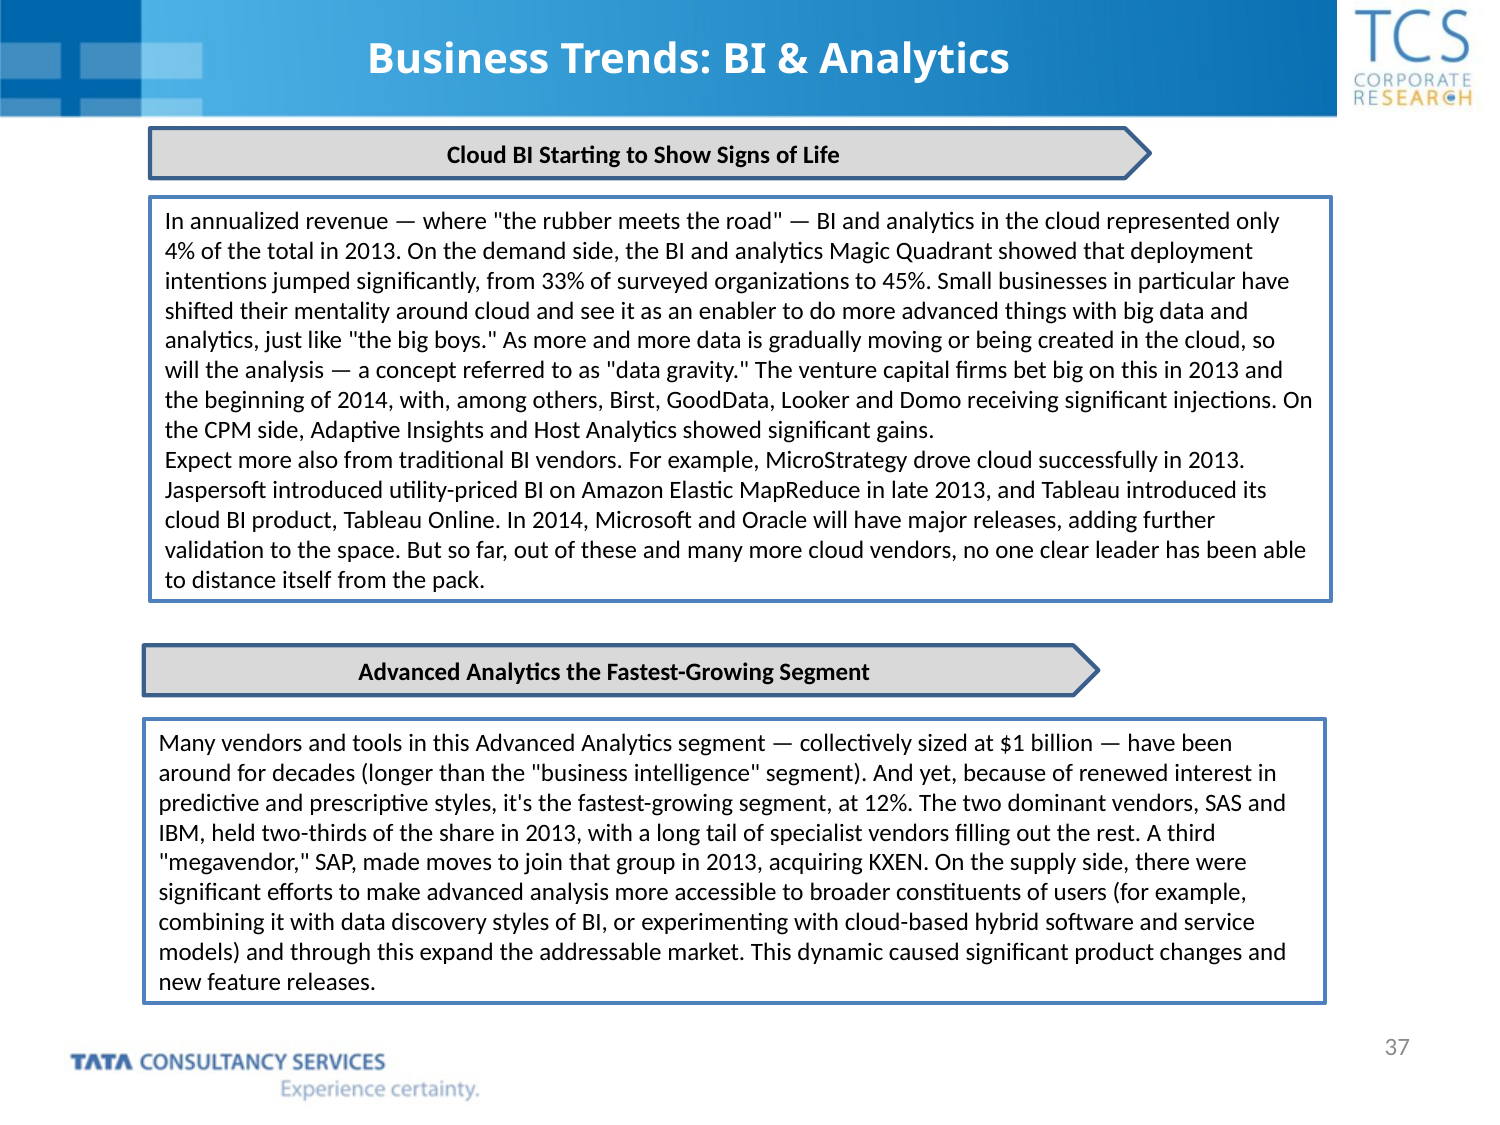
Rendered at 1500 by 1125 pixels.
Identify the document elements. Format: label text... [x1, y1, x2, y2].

text_box Business Trends: BI & Analytics [352, 24, 1026, 90]
text_box In annualized revenue — where "the rubber meets the road" — BI and analytics in the cloud represented only 4% of the total in 2013. On the demand side, the BI and analytics Magic Quadrant showed that deployment intentions jumped significantly, from 33% of surveyed organizations to 45%. Small businesses in particular have shifted their mentality around cloud and see it as an enabler to do more advanced things with big data and analytics, just like "the big boys." As more and more data is gradually moving or being created in the cloud, so will the analysis — a concept referred to as "data gravity." The venture capital firms bet big on this in 2013 and the beginning of 2014, with, among others, Birst, GoodData, Looker and Domo receiving significant injections. On the CPM side, Adaptive Insights and Host Analytics showed significant gains. Expect more also from traditional BI vendors. For example, MicroStrategy drove cloud successfully in 2013. Jaspersoft introduced utility-priced BI on Amazon Elastic MapReduce in late 2013, and Tableau introduced its cloud BI product, Tableau Online. In 2014, Microsoft and Oracle will have major releases, adding further validation to the space. But so far, out of these and many more cloud vendors, no one clear leader has been able to distance itself from the pack. [148, 195, 1333, 603]
text_box Many vendors and tools in this Advanced Analytics segment — collectively sized at $1 billion — have been around for decades (longer than the "business intelligence" segment). And yet, because of renewed interest in predictive and prescriptive styles, it's the fastest-growing segment, at 12%. The two dominant vendors, SAS and IBM, held two-thirds of the share in 2013, with a long tail of specialist vendors filling out the rest. A third "megavendor," SAP, made moves to join that group in 2013, acquiring KXEN. On the supply side, there were significant efforts to make advanced analysis more accessible to broader constituents of users (for example, combining it with data discovery styles of BI, or experimenting with cloud-based hybrid software and service models) and through this expand the addressable market. This dynamic caused significant product changes and new feature releases. [142, 717, 1327, 1005]
picture [0, 0, 1500, 1124]
text_box Advanced Analytics the Fastest-Growing Segment [141, 643, 1101, 698]
slide_number 37 [1074, 1015, 1425, 1075]
text_box Cloud BI Starting to Show Signs of Life [147, 126, 1153, 181]
